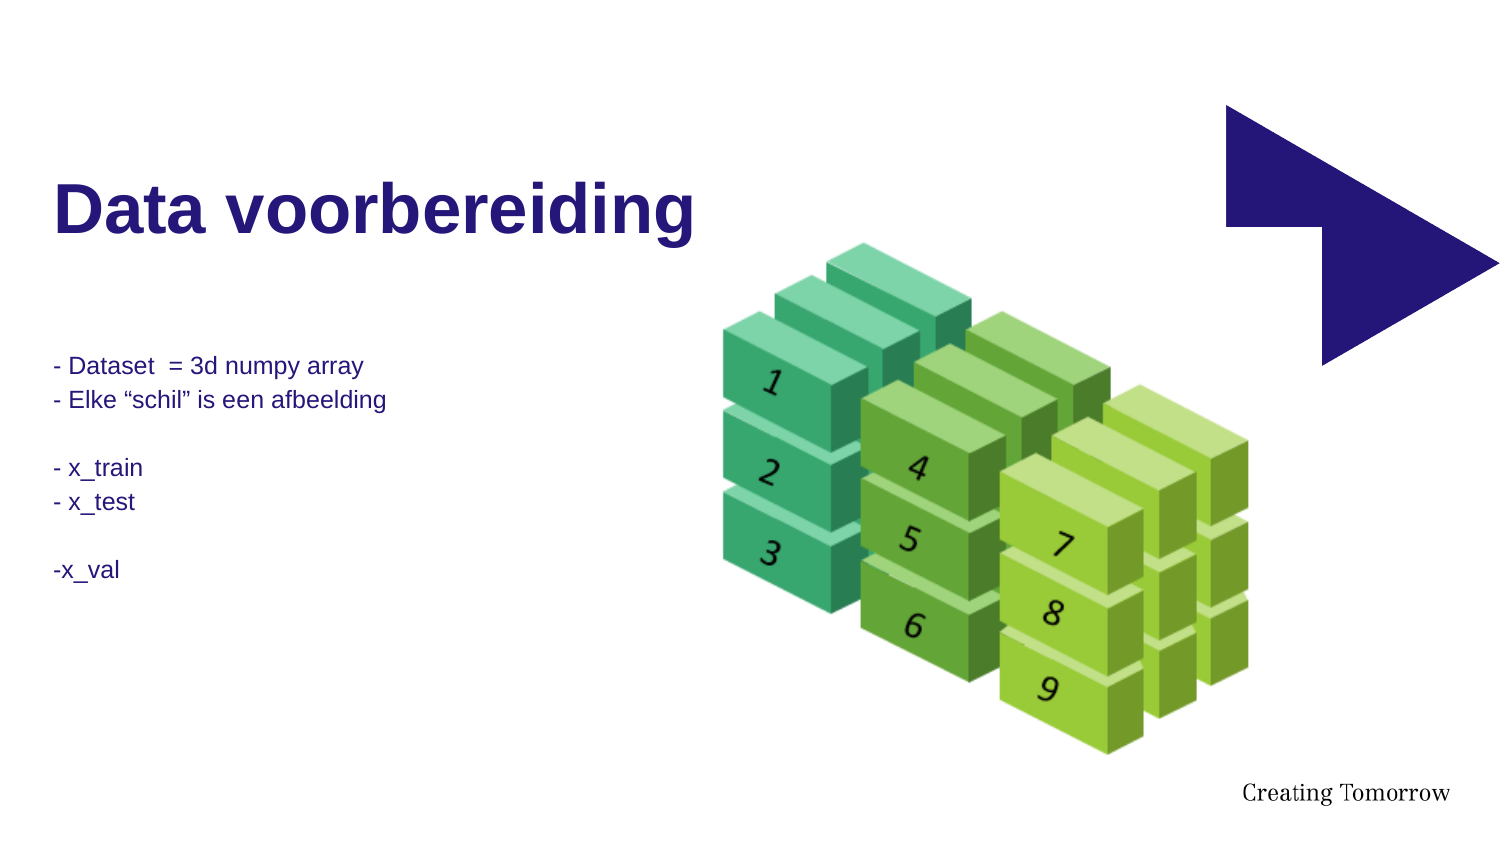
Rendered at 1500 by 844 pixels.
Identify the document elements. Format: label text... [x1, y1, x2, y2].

title Data voorbereiding [53, 163, 953, 345]
list - Dataset = 3d numpy array - Elke “schil” is een afbeelding - x_train - x_test -x_val [53, 345, 708, 660]
picture [0, 0, 1500, 844]
